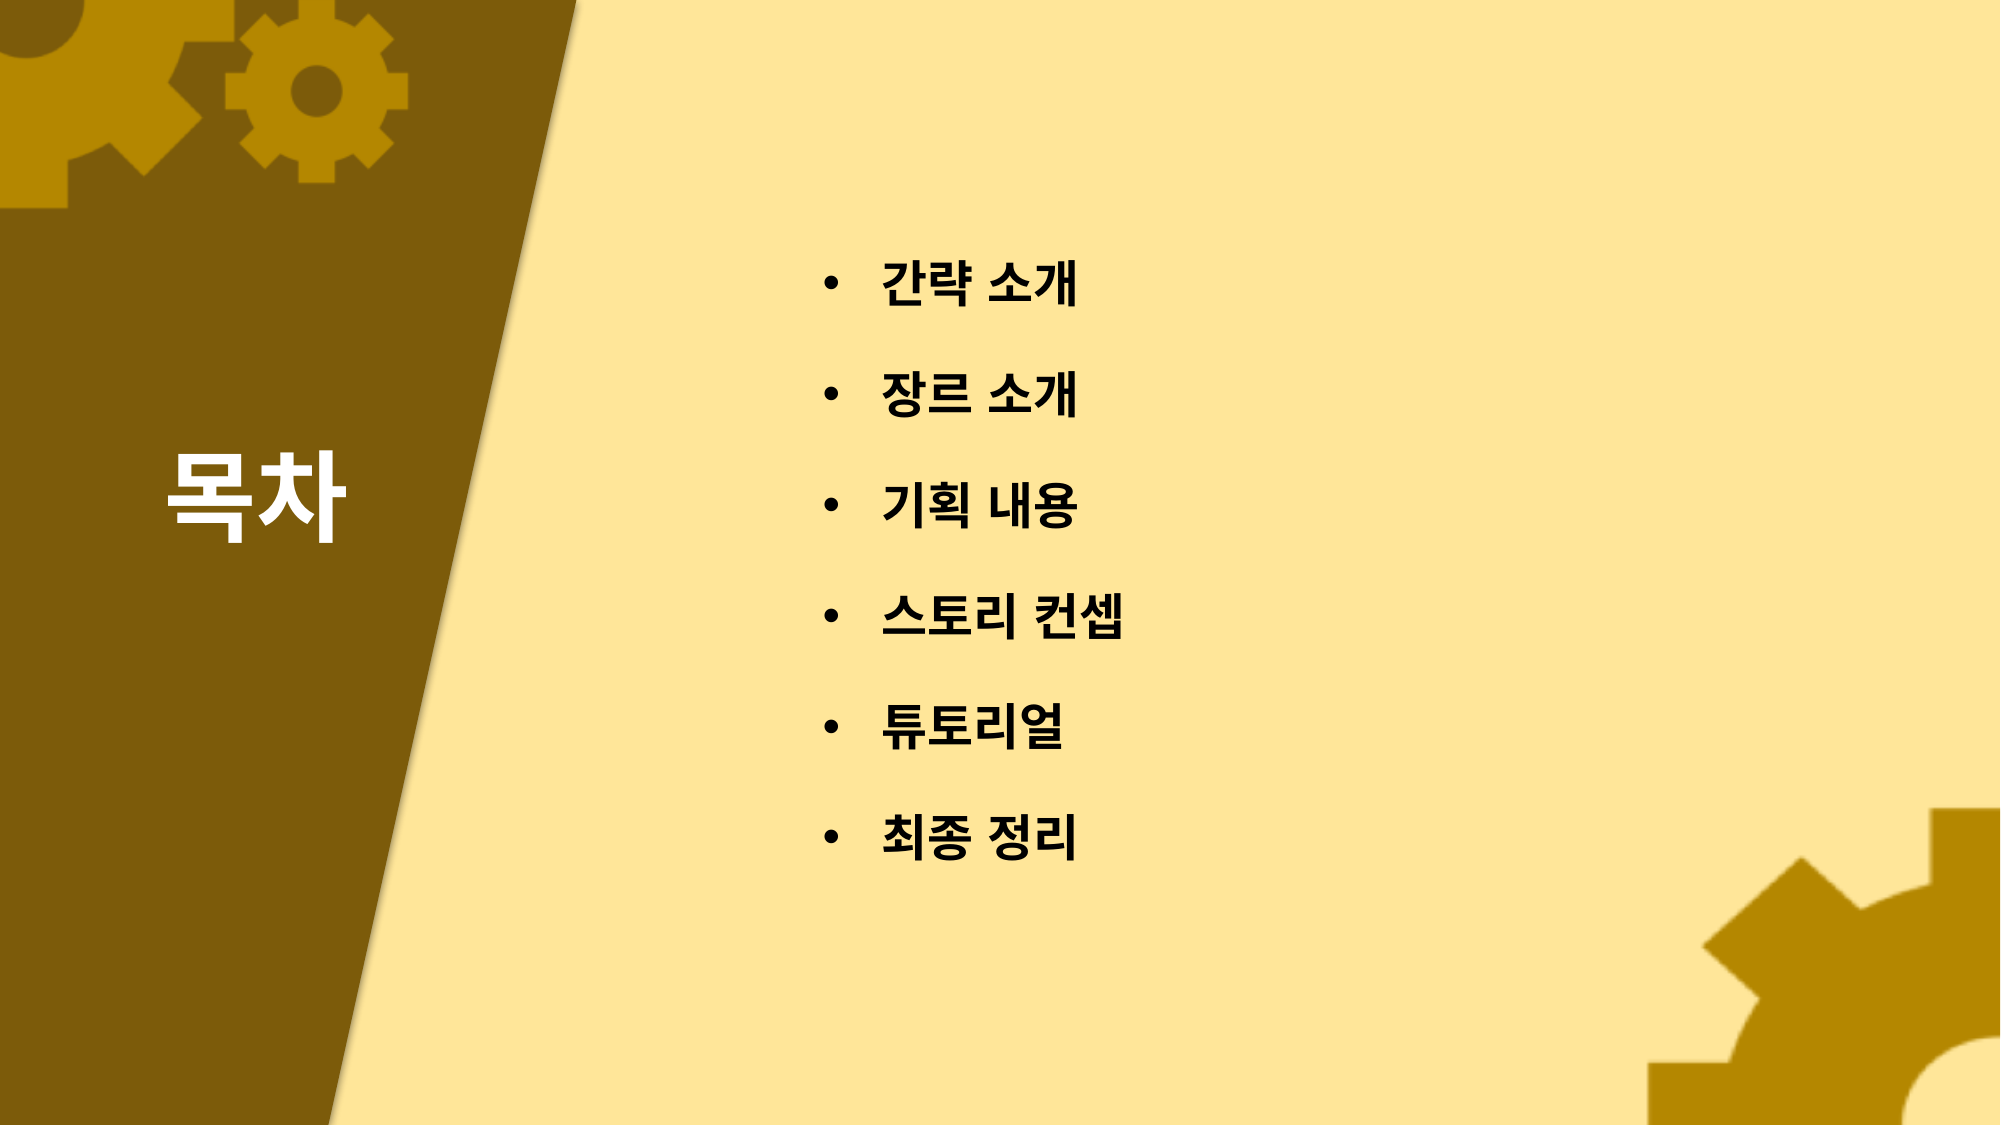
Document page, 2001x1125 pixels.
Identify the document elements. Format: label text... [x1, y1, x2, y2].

list 간략 소개 장르 소개 기획 내용 스토리 컨셉 튜토리얼 최종 정리 [807, 129, 1816, 960]
title 목차 [0, 337, 513, 593]
